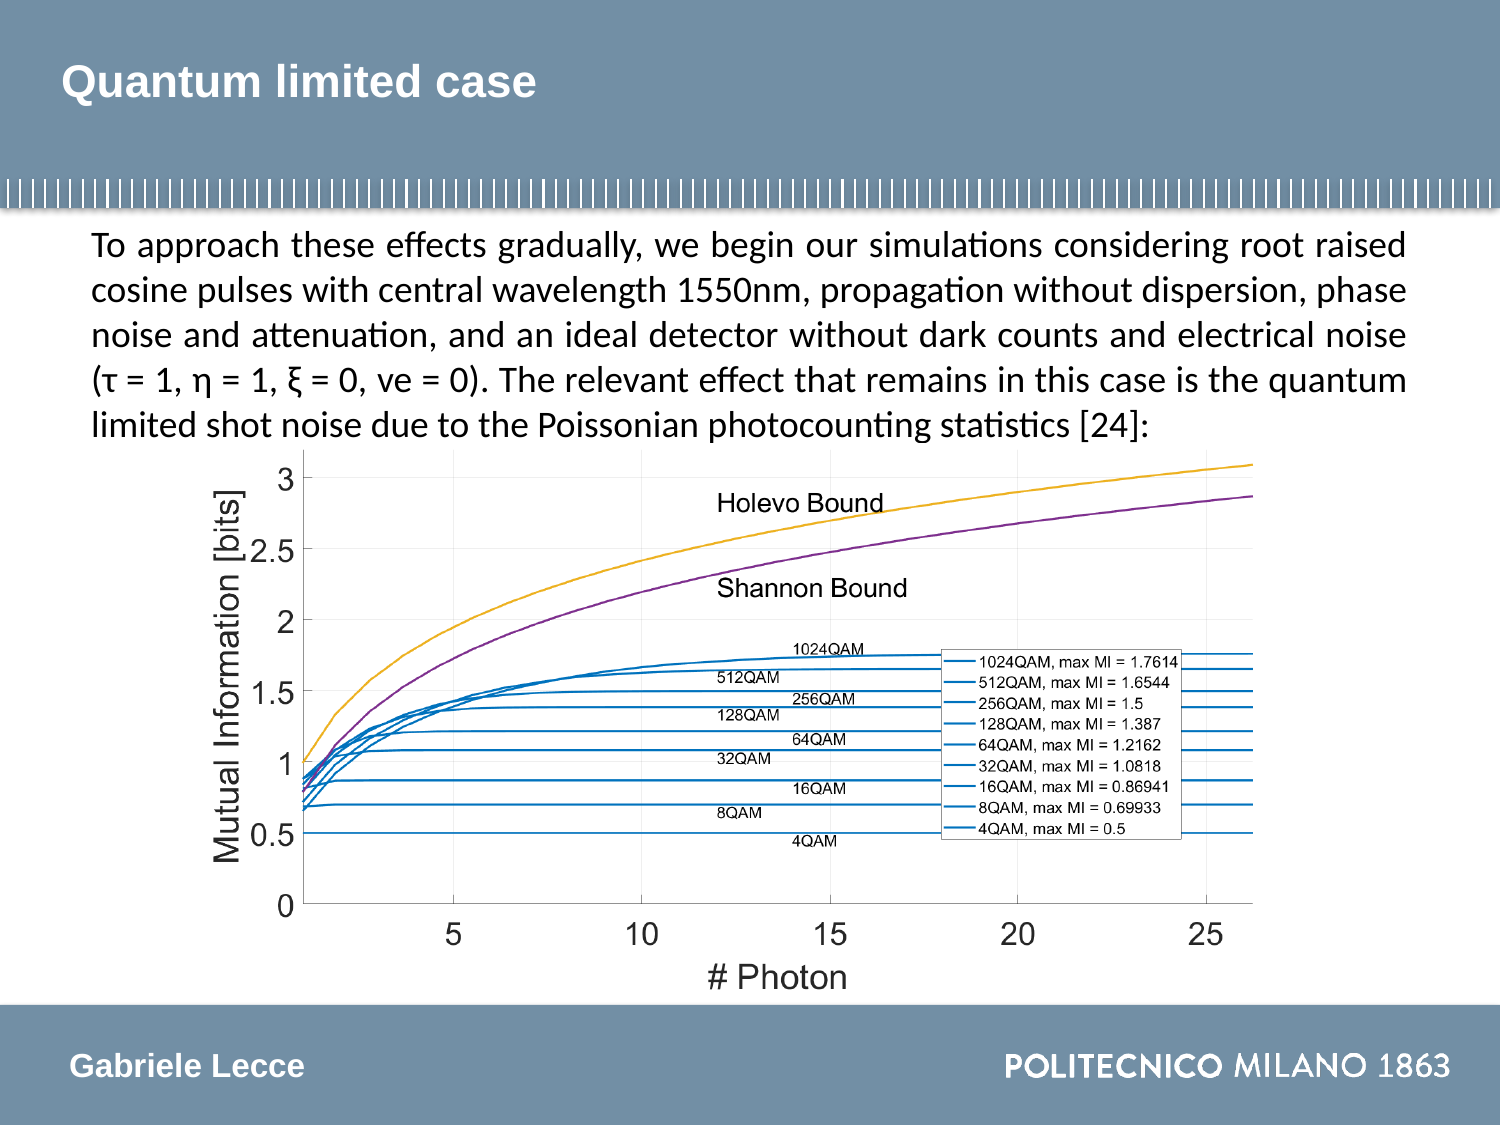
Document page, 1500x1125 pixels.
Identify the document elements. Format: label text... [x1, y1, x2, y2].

picture [999, 1041, 1456, 1089]
text_box To approach these effects gradually, we begin our simulations considering root raised cosine pulses with central wavelength 1550nm, propagation without dispersion, phase noise and attenuation, and an ideal detector without dark counts and electrical noise (τ = 1, η = 1, ξ = 0, ve = 0). The relevant effect that remains in this case is the quantum limited shot noise due to the Poissonian photocounting statistics [24]: [76, 212, 1424, 453]
picture [207, 443, 1270, 997]
title Quantum limited case [46, 44, 1454, 183]
